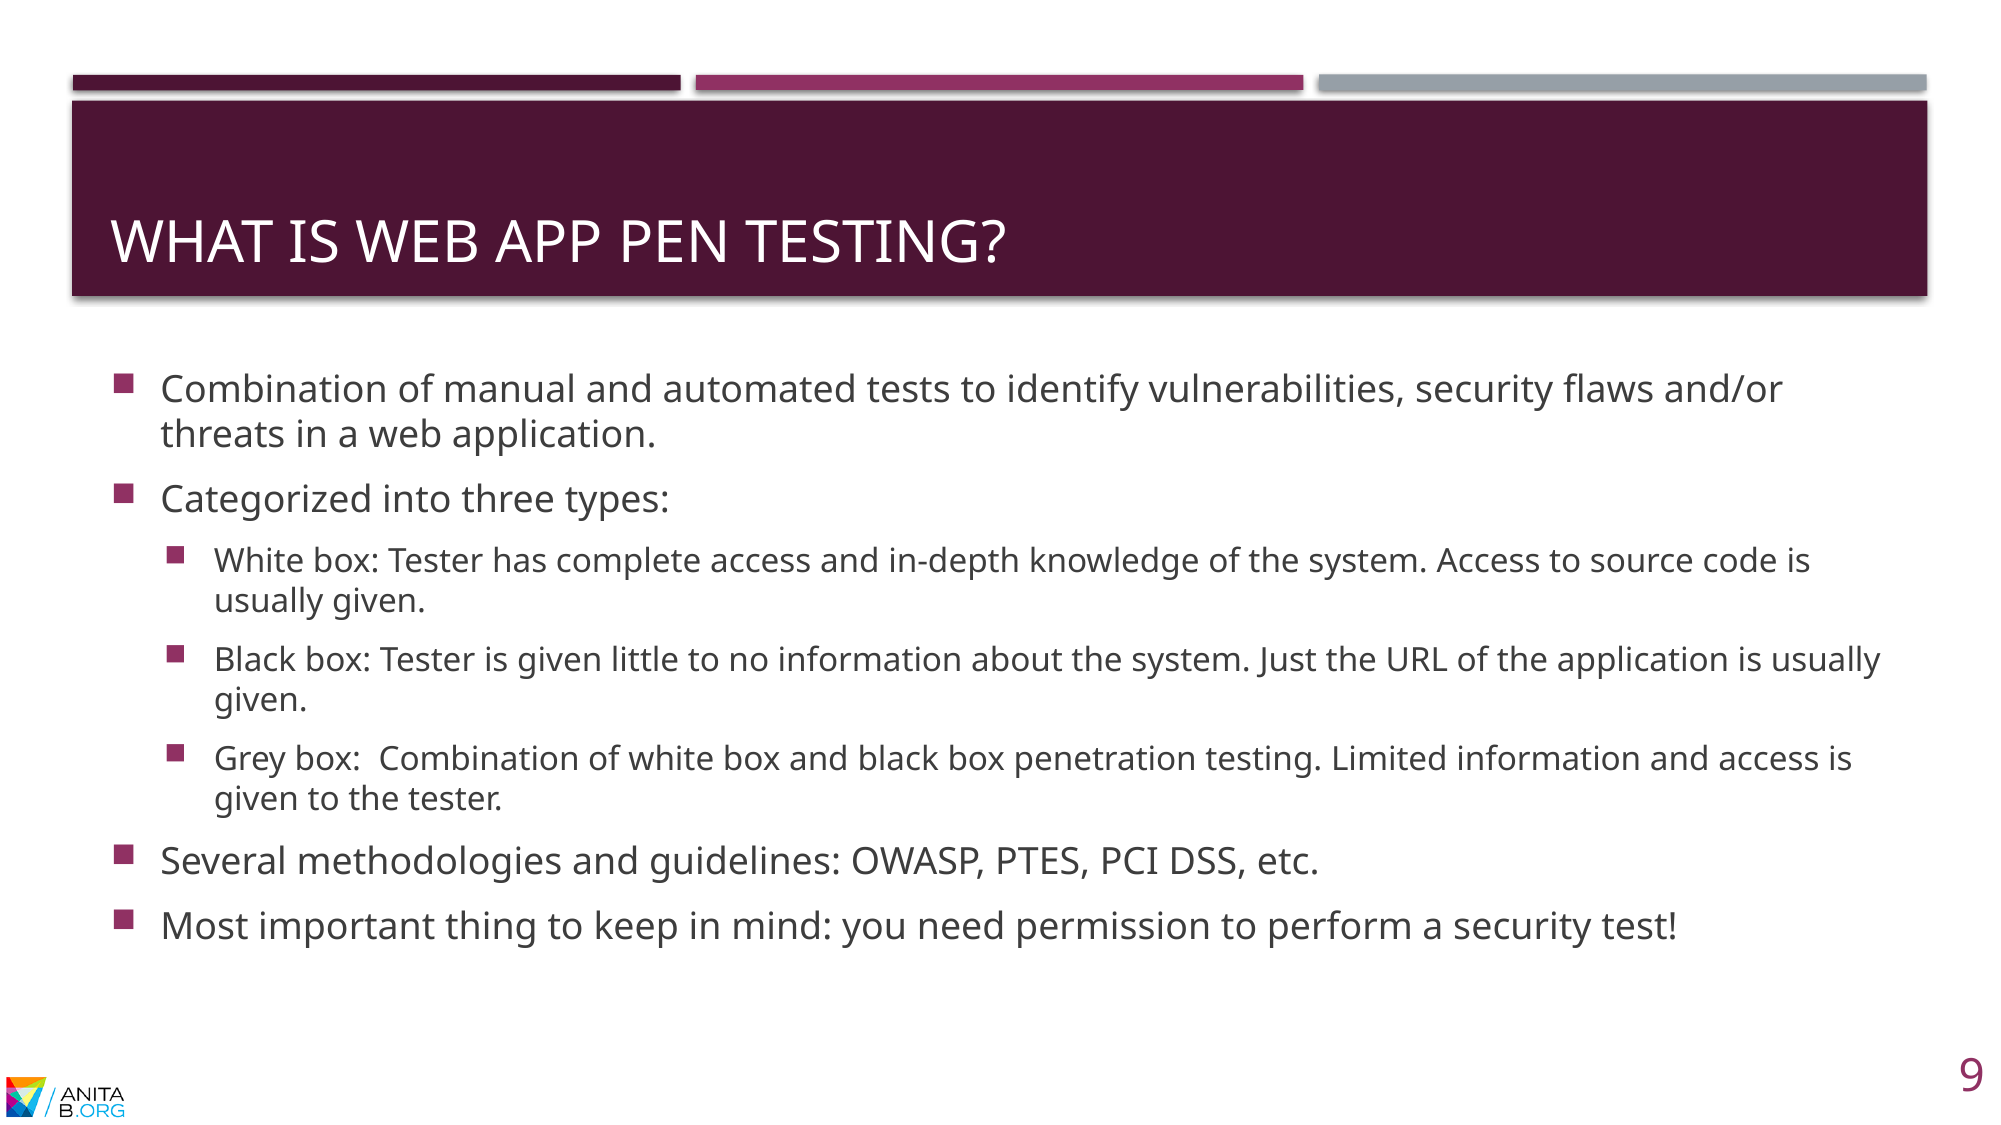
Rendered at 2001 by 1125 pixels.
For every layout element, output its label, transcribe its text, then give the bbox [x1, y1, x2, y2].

slide_number 9 [1840, 1054, 2000, 1100]
picture [0, 1063, 144, 1125]
title What is web app pen testing? [95, 115, 1905, 282]
list Combination of manual and automated tests to identify vulnerabilities, security flaws and/or threats in a web application. Categorized into three types: White box: Tester has complete access and in-depth knowledge of the system. Access to source code is usually given. Black box: Tester is given little to no information about the system. Just the URL of the application is usually given. Grey box: Combination of white box and black box penetration testing. Limited information and access is given to the tester. Several methodologies and guidelines: OWASP, PTES, PCI DSS, etc. Most important thing to keep in mind: you need permission to perform a security test! [95, 357, 1905, 1055]
